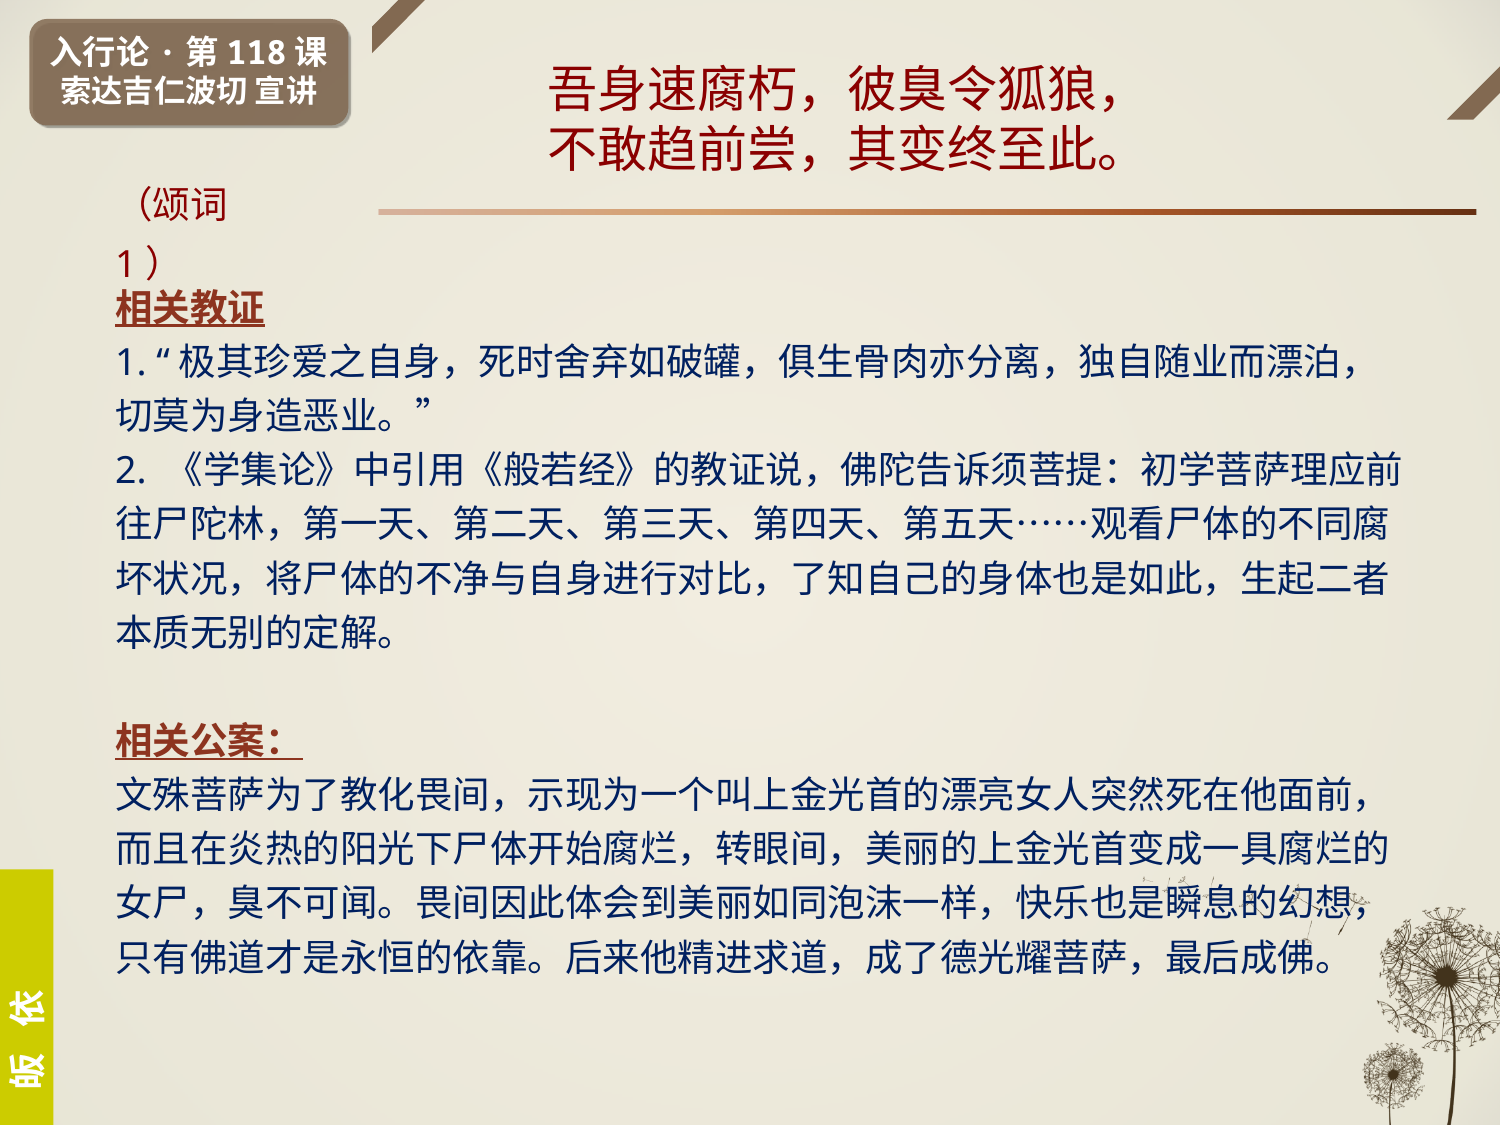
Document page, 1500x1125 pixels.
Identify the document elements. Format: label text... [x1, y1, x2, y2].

text_box 吾身速腐朽，彼臭令狐狼，不敢趋前尝，其变终至此。 [532, 14, 1195, 185]
text_box 入行论·第118课 索达吉仁波切 宣讲 [29, 18, 349, 126]
text_box 皈 依 [0, 869, 54, 1125]
text_box （颂词1） [100, 160, 278, 267]
picture [0, 0, 1500, 1125]
text_box [1446, 66, 1500, 120]
text_box [372, 0, 425, 54]
text_box 相关教证 1. “极其珍爱之自身，死时舍弃如破罐，俱生骨肉亦分离，独自随业而漂泊，切莫为身造恶业。” 2. 《学集论》中引用《般若经》的教证说，佛陀告诉须菩提：初学菩萨理应前往尸陀林，第一天、第二天、第三天、第四天、第五天……观看尸体的不同腐坏状况，将尸体的不净与自身进行对比，了知自己的身体也是如此，生起二者本质无别的定解。 相关公案： 文殊菩萨为了教化畏间，示现为一个叫上金光首的漂亮女人突然死在他面前，而且在炎热的阳光下尸体开始腐烂，转眼间，美丽的上金光首变成一具腐烂的女尸，臭不可闻。畏间因此体会到美丽如同泡沫一样，快乐也是瞬息的幻想，只有佛道才是永恒的依靠。后来他精进求道，成了德光耀菩萨，最后成佛。 [100, 267, 1424, 986]
